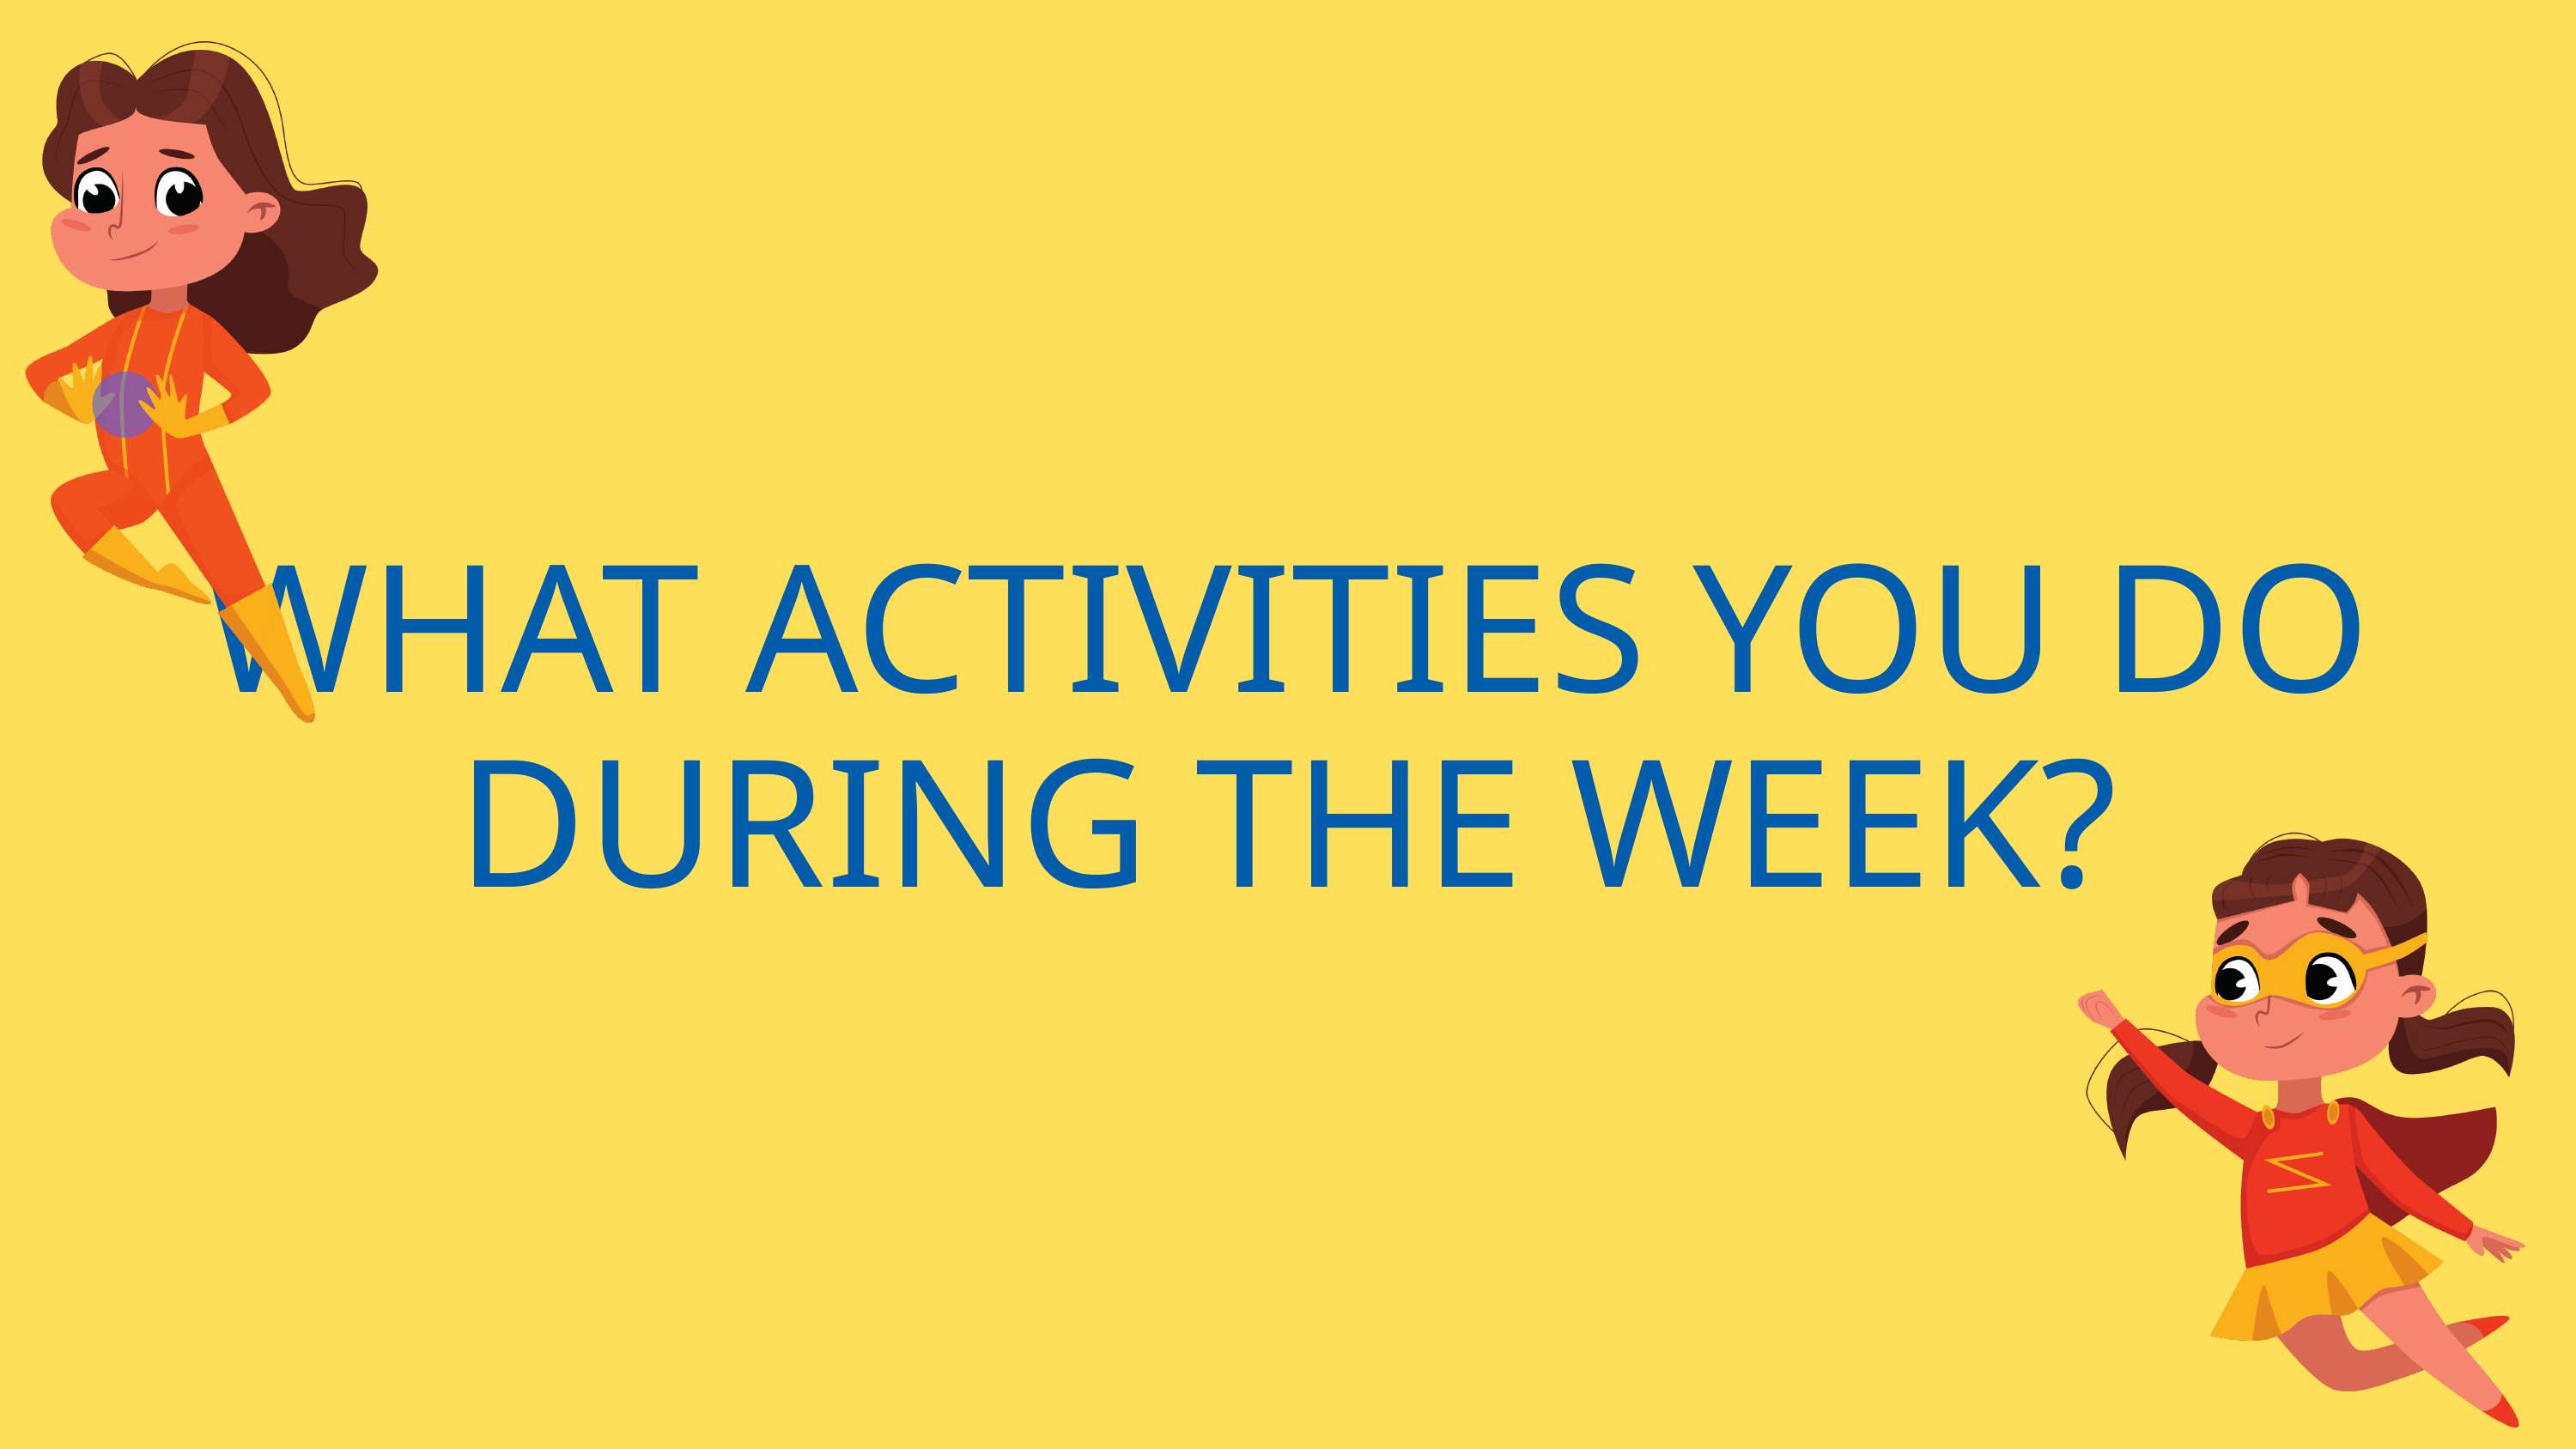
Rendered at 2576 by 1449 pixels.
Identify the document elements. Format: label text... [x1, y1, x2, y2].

text_box [24, 32, 385, 724]
text_box WHAT ACTIVITIES YOU DO DURING THE WEEK? [204, 532, 2372, 923]
text_box [2075, 827, 2533, 1432]
